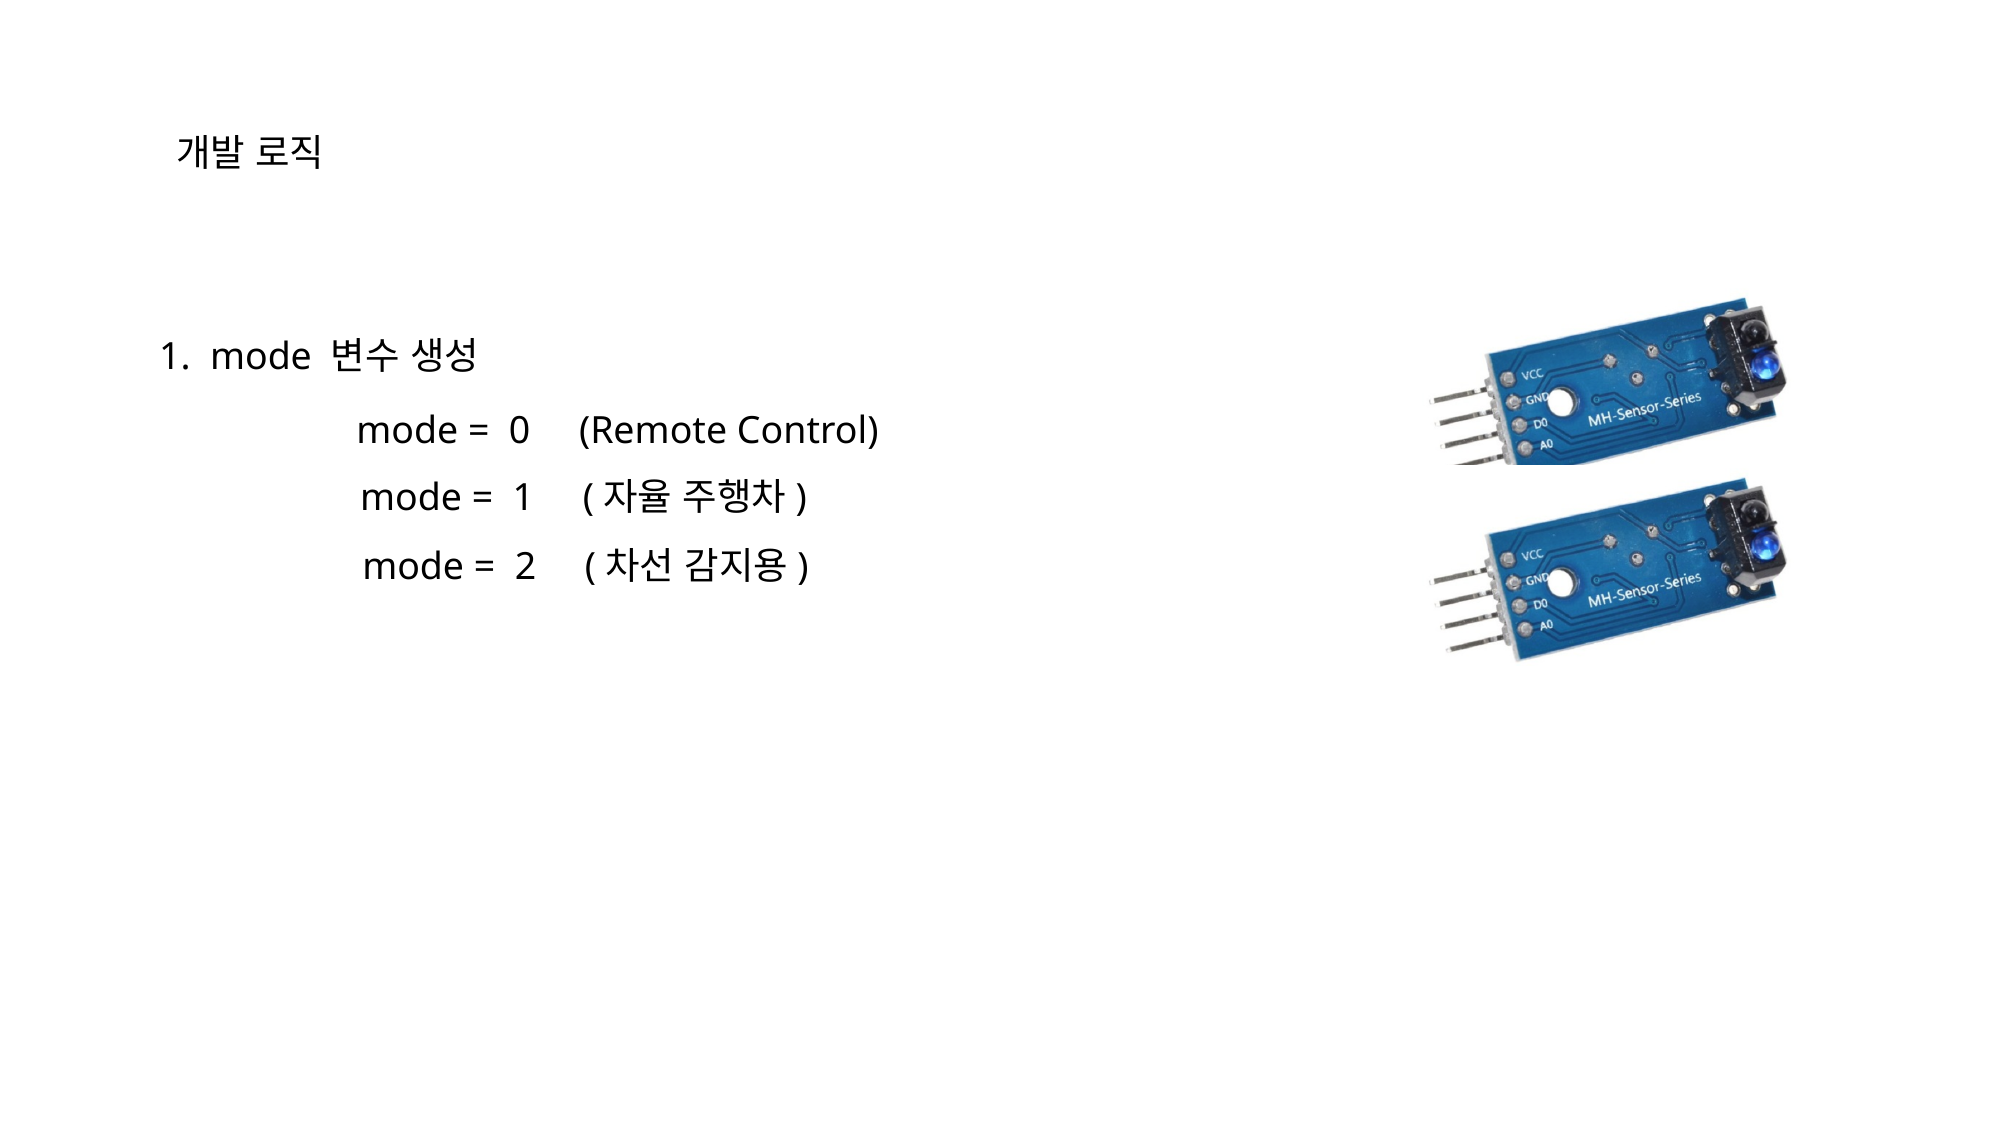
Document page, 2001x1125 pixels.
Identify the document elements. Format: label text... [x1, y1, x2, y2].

picture [1422, 285, 1801, 666]
text_box mode = 0 (Remote Control) [341, 398, 935, 459]
text_box 개발 로직 [161, 121, 386, 182]
text_box 1. mode 변수 생성 [144, 324, 526, 385]
text_box mode = 1 (자율 주행차) [345, 465, 870, 525]
text_box mode = 2 (차선 감지용) [347, 535, 940, 595]
